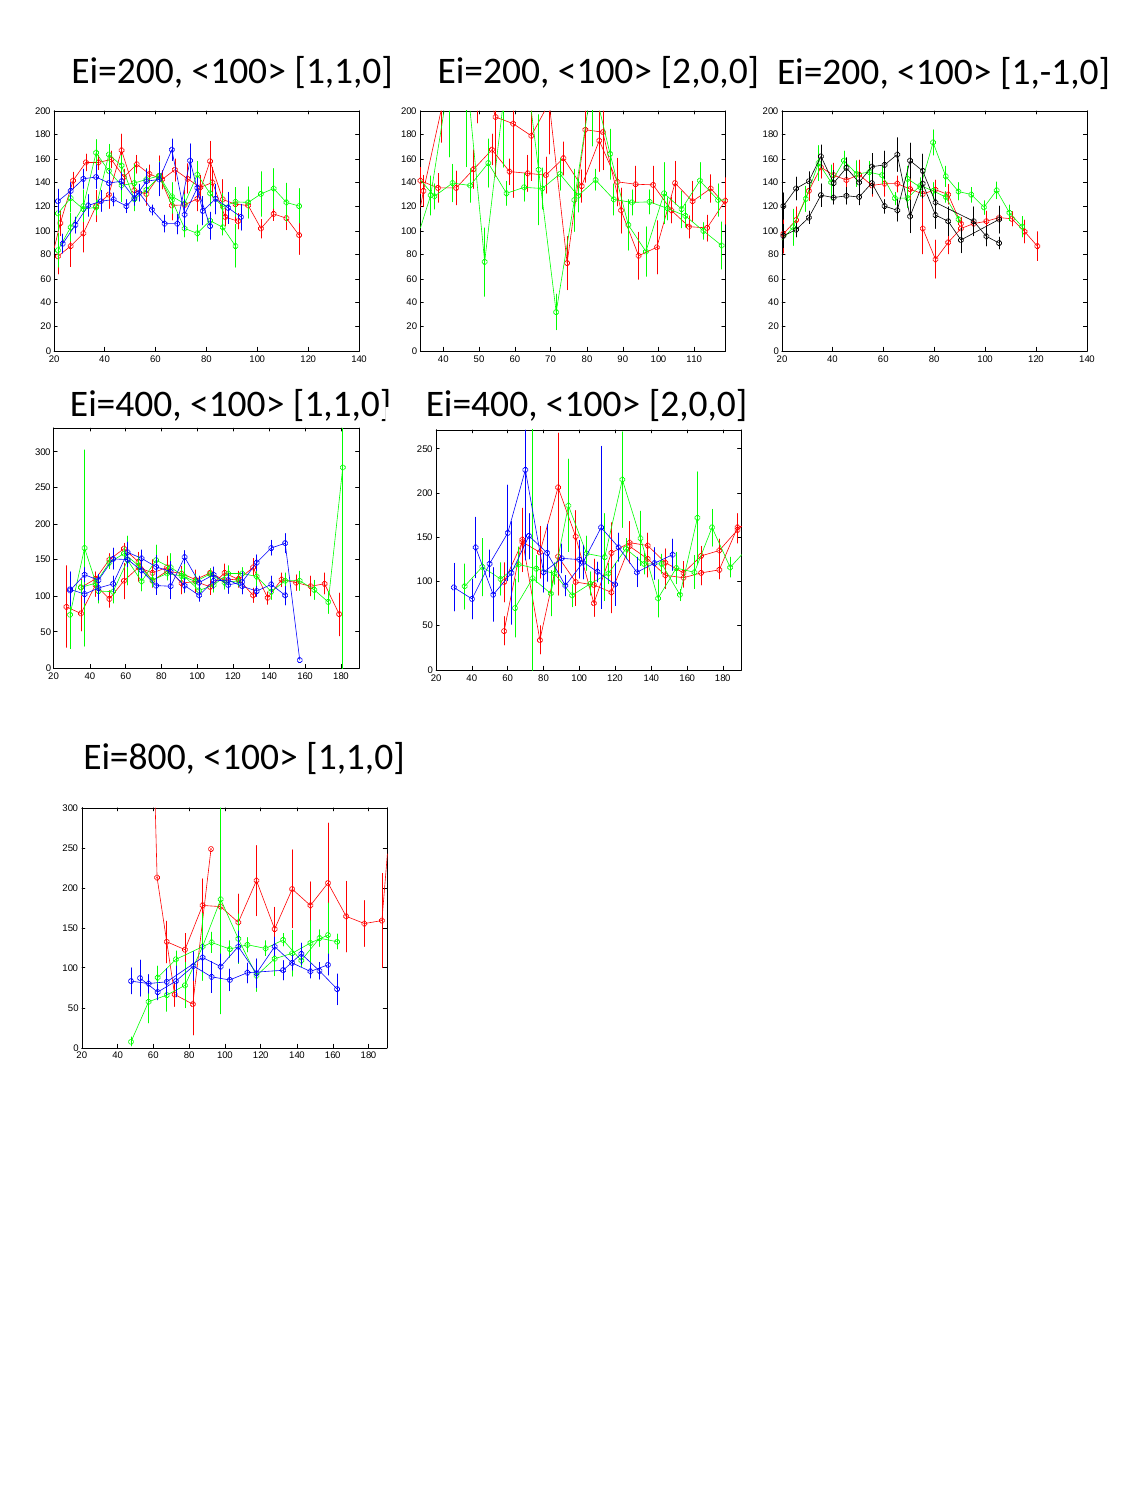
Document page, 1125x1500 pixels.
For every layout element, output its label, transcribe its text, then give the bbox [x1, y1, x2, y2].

text_box Ei=200, <100> [2,0,0] [422, 38, 775, 86]
text_box Ei=200, <100> [1,1,0] [56, 38, 409, 86]
text_box Ei=800, <100> [1,1,0] [68, 724, 420, 783]
picture [30, 785, 425, 1081]
picture [3, 405, 780, 703]
picture [3, 88, 1125, 384]
text_box Ei=200, <100> [1,-1,0] [762, 39, 1125, 87]
text_box Ei=400, <100> [1,1,0] [55, 391, 407, 405]
text_box Ei=400, <100> [2,0,0] [411, 391, 763, 405]
